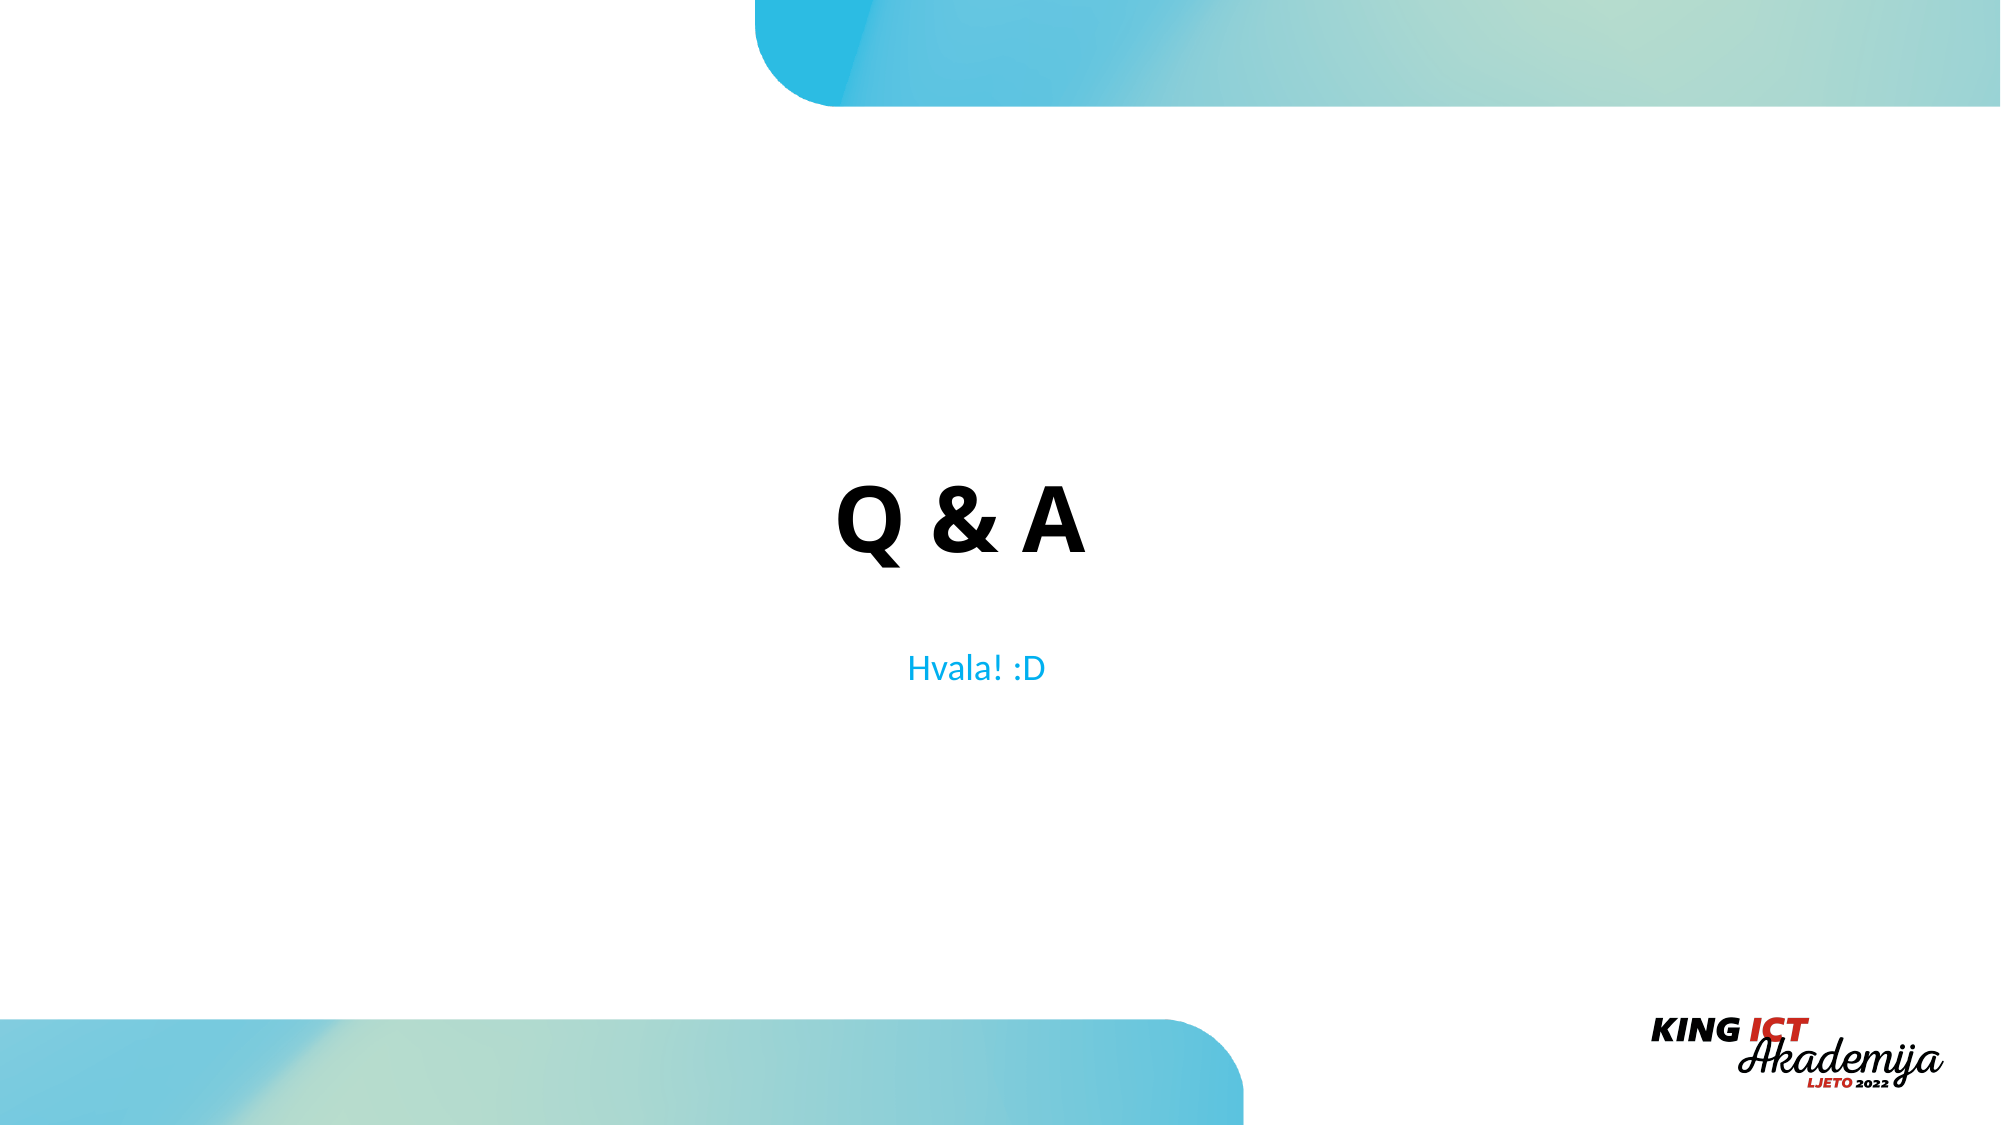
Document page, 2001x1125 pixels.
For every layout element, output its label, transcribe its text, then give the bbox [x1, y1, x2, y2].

text_box Hvala! :D [736, 635, 1217, 696]
title Q & A [638, 327, 1282, 718]
picture [0, 886, 1347, 1125]
picture [1640, 1001, 1955, 1104]
picture [572, 0, 2001, 258]
